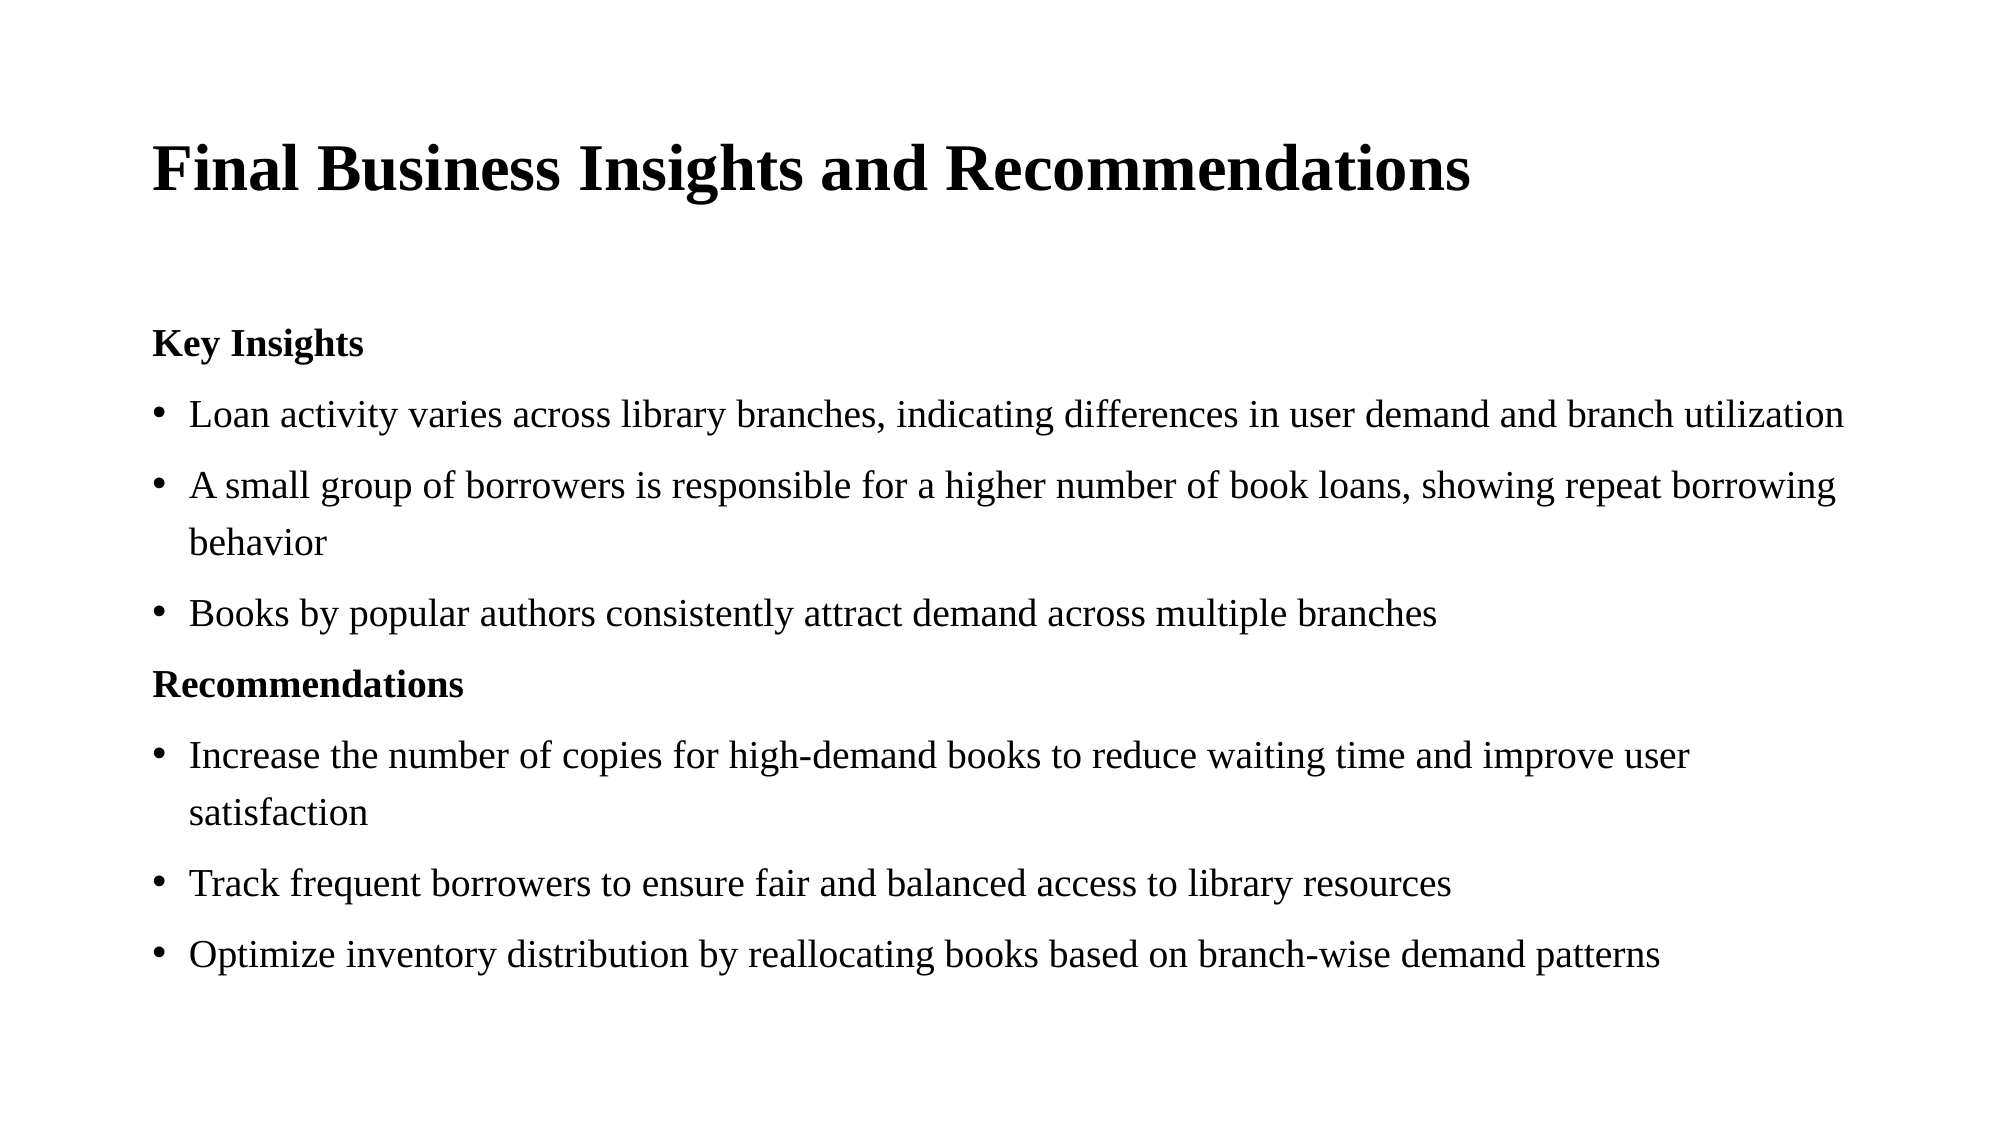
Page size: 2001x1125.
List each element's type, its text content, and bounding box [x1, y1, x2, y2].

title Final Business Insights and Recommendations [137, 59, 1863, 278]
list Key Insights Loan activity varies across library branches, indicating differences in user demand and branch utilization A small group of borrowers is responsible for a higher number of book loans, showing repeat borrowing behavior Books by popular authors consistently attract demand across multiple branches Recommendations Increase the number of copies for high-demand books to reduce waiting time and improve user satisfaction Track frequent borrowers to ensure fair and balanced access to library resources Optimize inventory distribution by reallocating books based on branch-wise demand patterns [137, 299, 1863, 1014]
